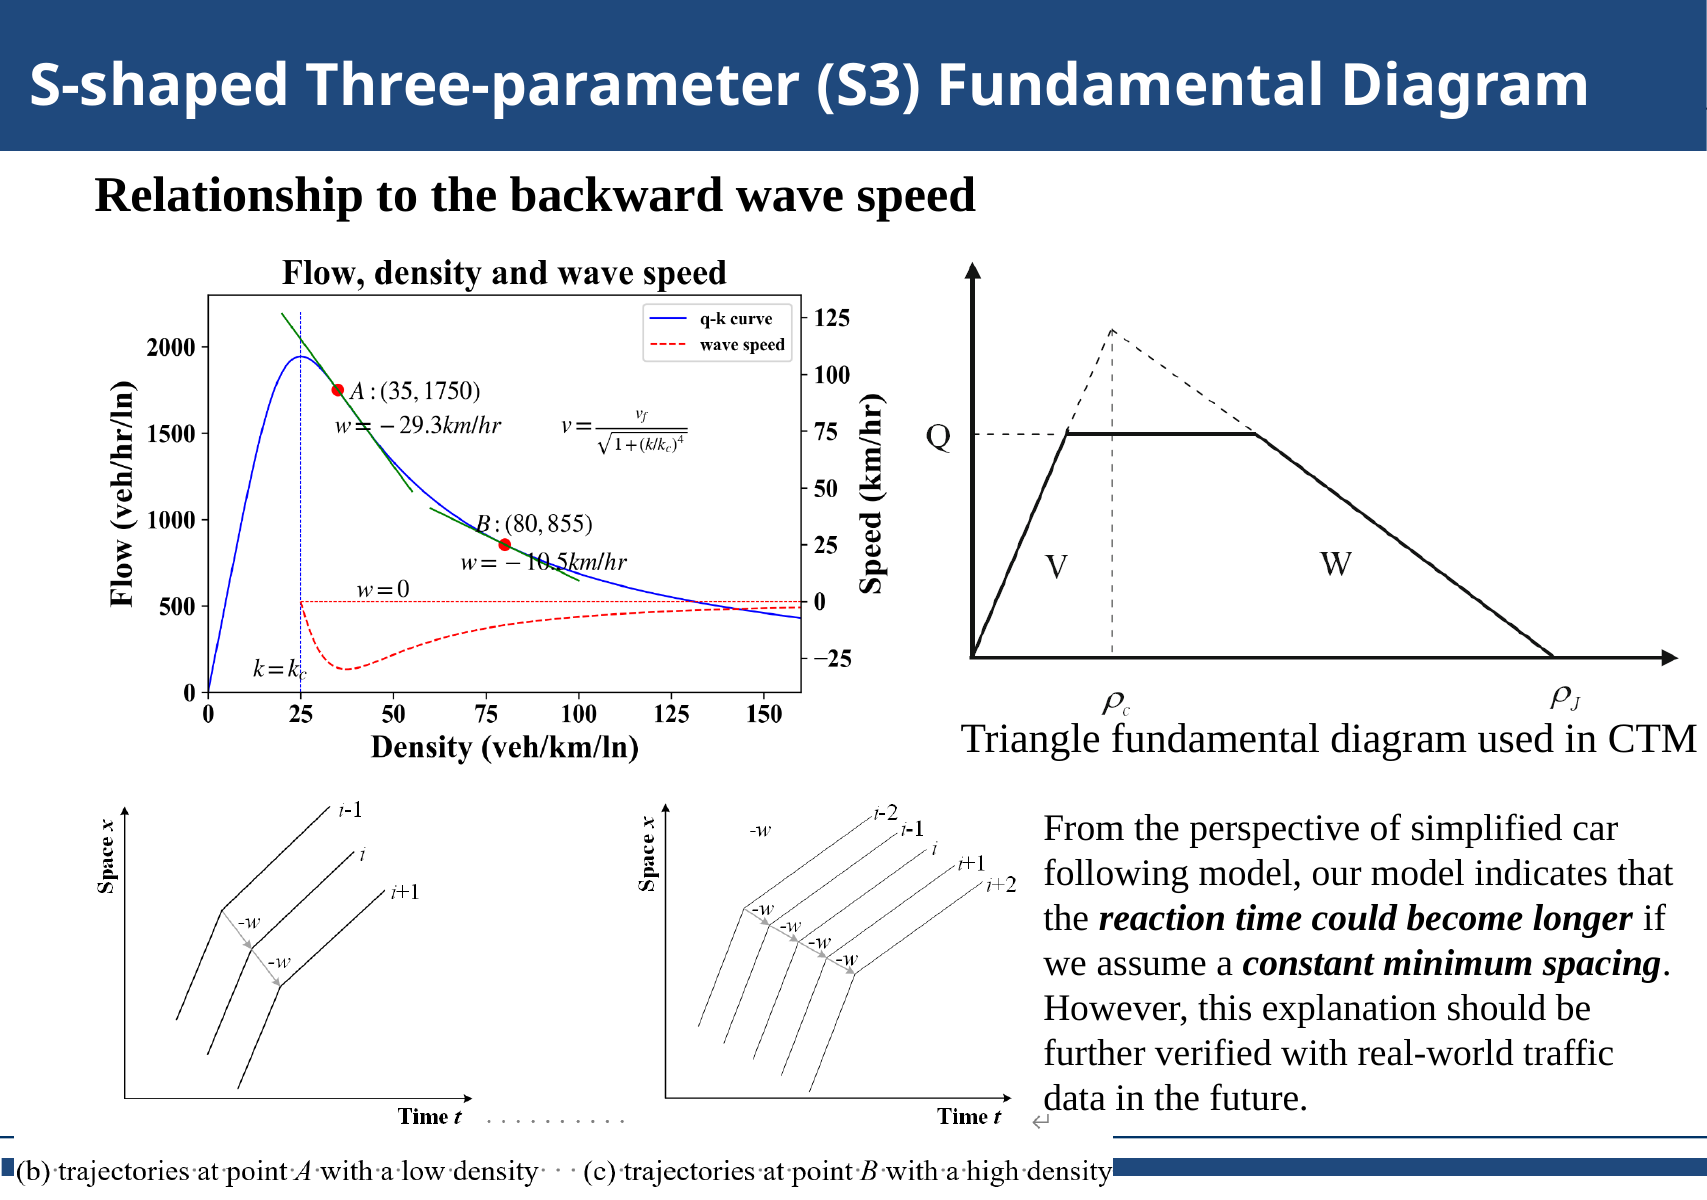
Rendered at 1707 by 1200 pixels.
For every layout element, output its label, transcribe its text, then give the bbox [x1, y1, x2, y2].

picture [922, 254, 1685, 721]
picture [14, 795, 1113, 1191]
text_box S-shaped Three-parameter (S3) Fundamental Diagram [14, 39, 1707, 156]
text_box Triangle fundamental diagram used in CTM [945, 703, 1707, 769]
picture [98, 246, 900, 777]
text_box From the perspective of simplified car following model, our model indicates that the reaction time could become longer if we assume a constant minimum spacing. However, this explanation should be further verified with real-world traffic data in the future. [1112, 795, 1692, 1126]
text_box Relationship to the backward wave speed [79, 154, 1196, 229]
